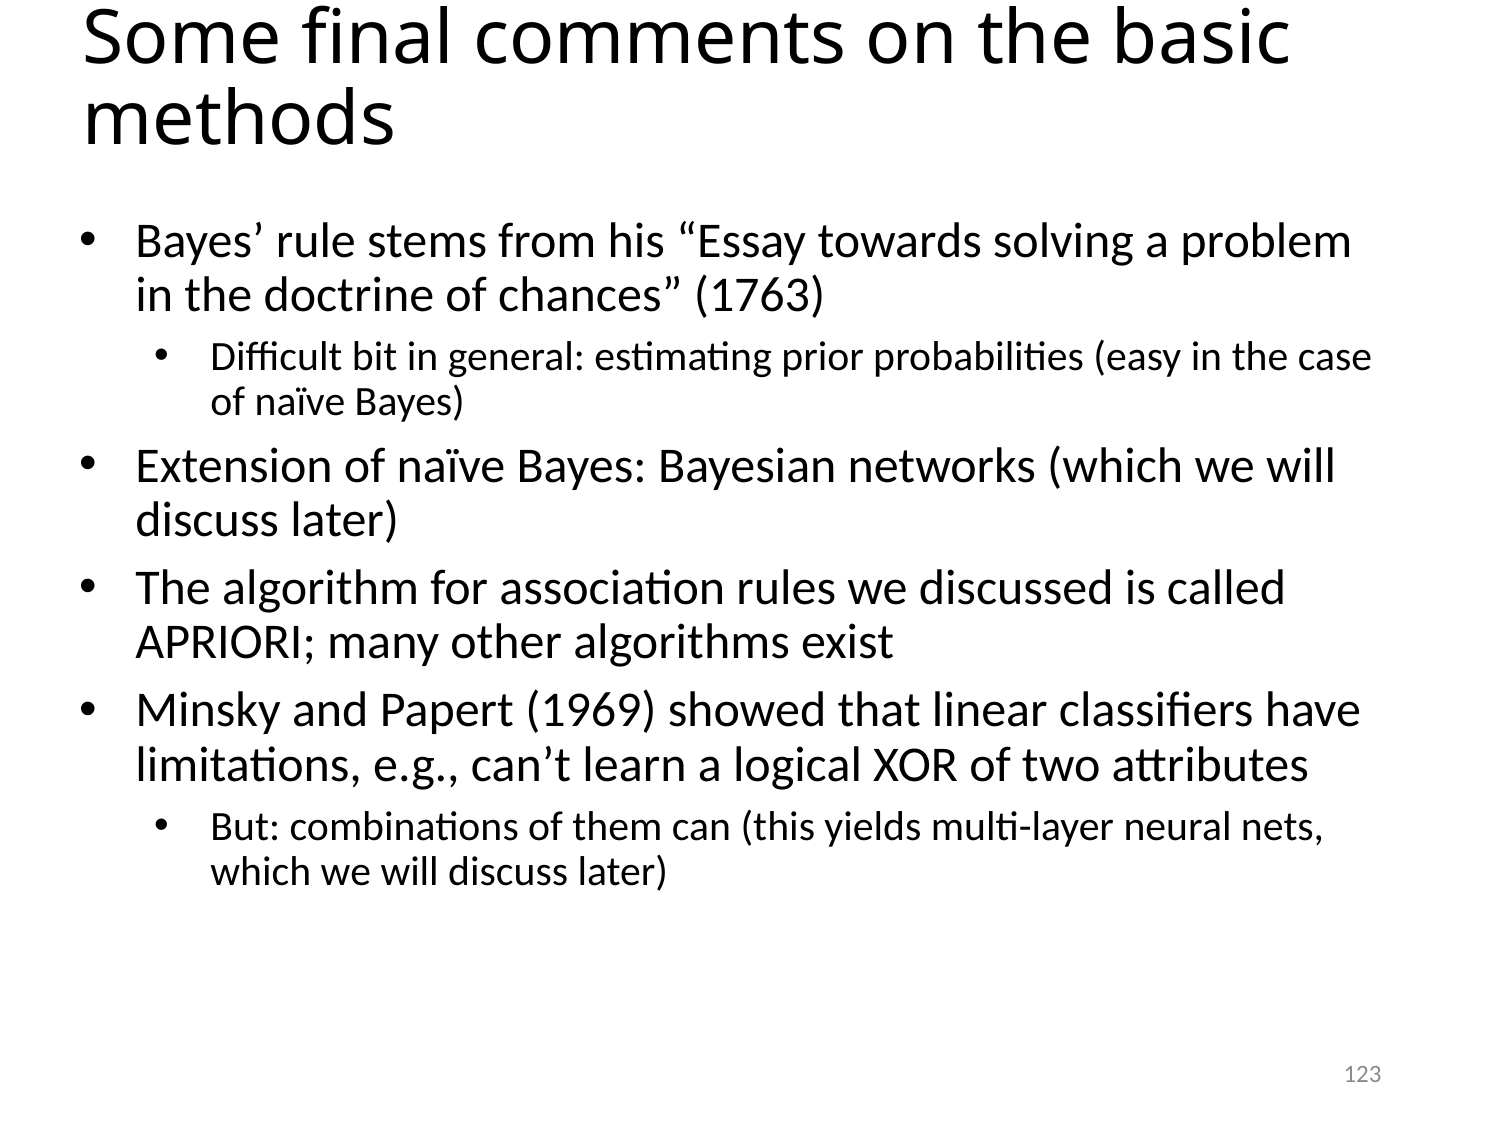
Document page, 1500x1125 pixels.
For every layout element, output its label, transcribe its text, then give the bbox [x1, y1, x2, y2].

slide_number 123 [1059, 1042, 1397, 1103]
text_box Bayes’ rule stems from his “Essay towards solving a problem in the doctrine of chances” (1763) Difficult bit in general: estimating prior probabilities (easy in the case of naïve Bayes) Extension of naïve Bayes: Bayesian networks (which we will discuss later) The algorithm for association rules we discussed is called APRIORI; many other algorithms exist Minsky and Papert (1969) showed that linear classifiers have limitations, e.g., can’t learn a logical XOR of two attributes But: combinations of them can (this yields multi-layer neural nets, which we will discuss later) [64, 206, 1404, 902]
title Some final comments on the basic methods [67, 0, 1421, 161]
